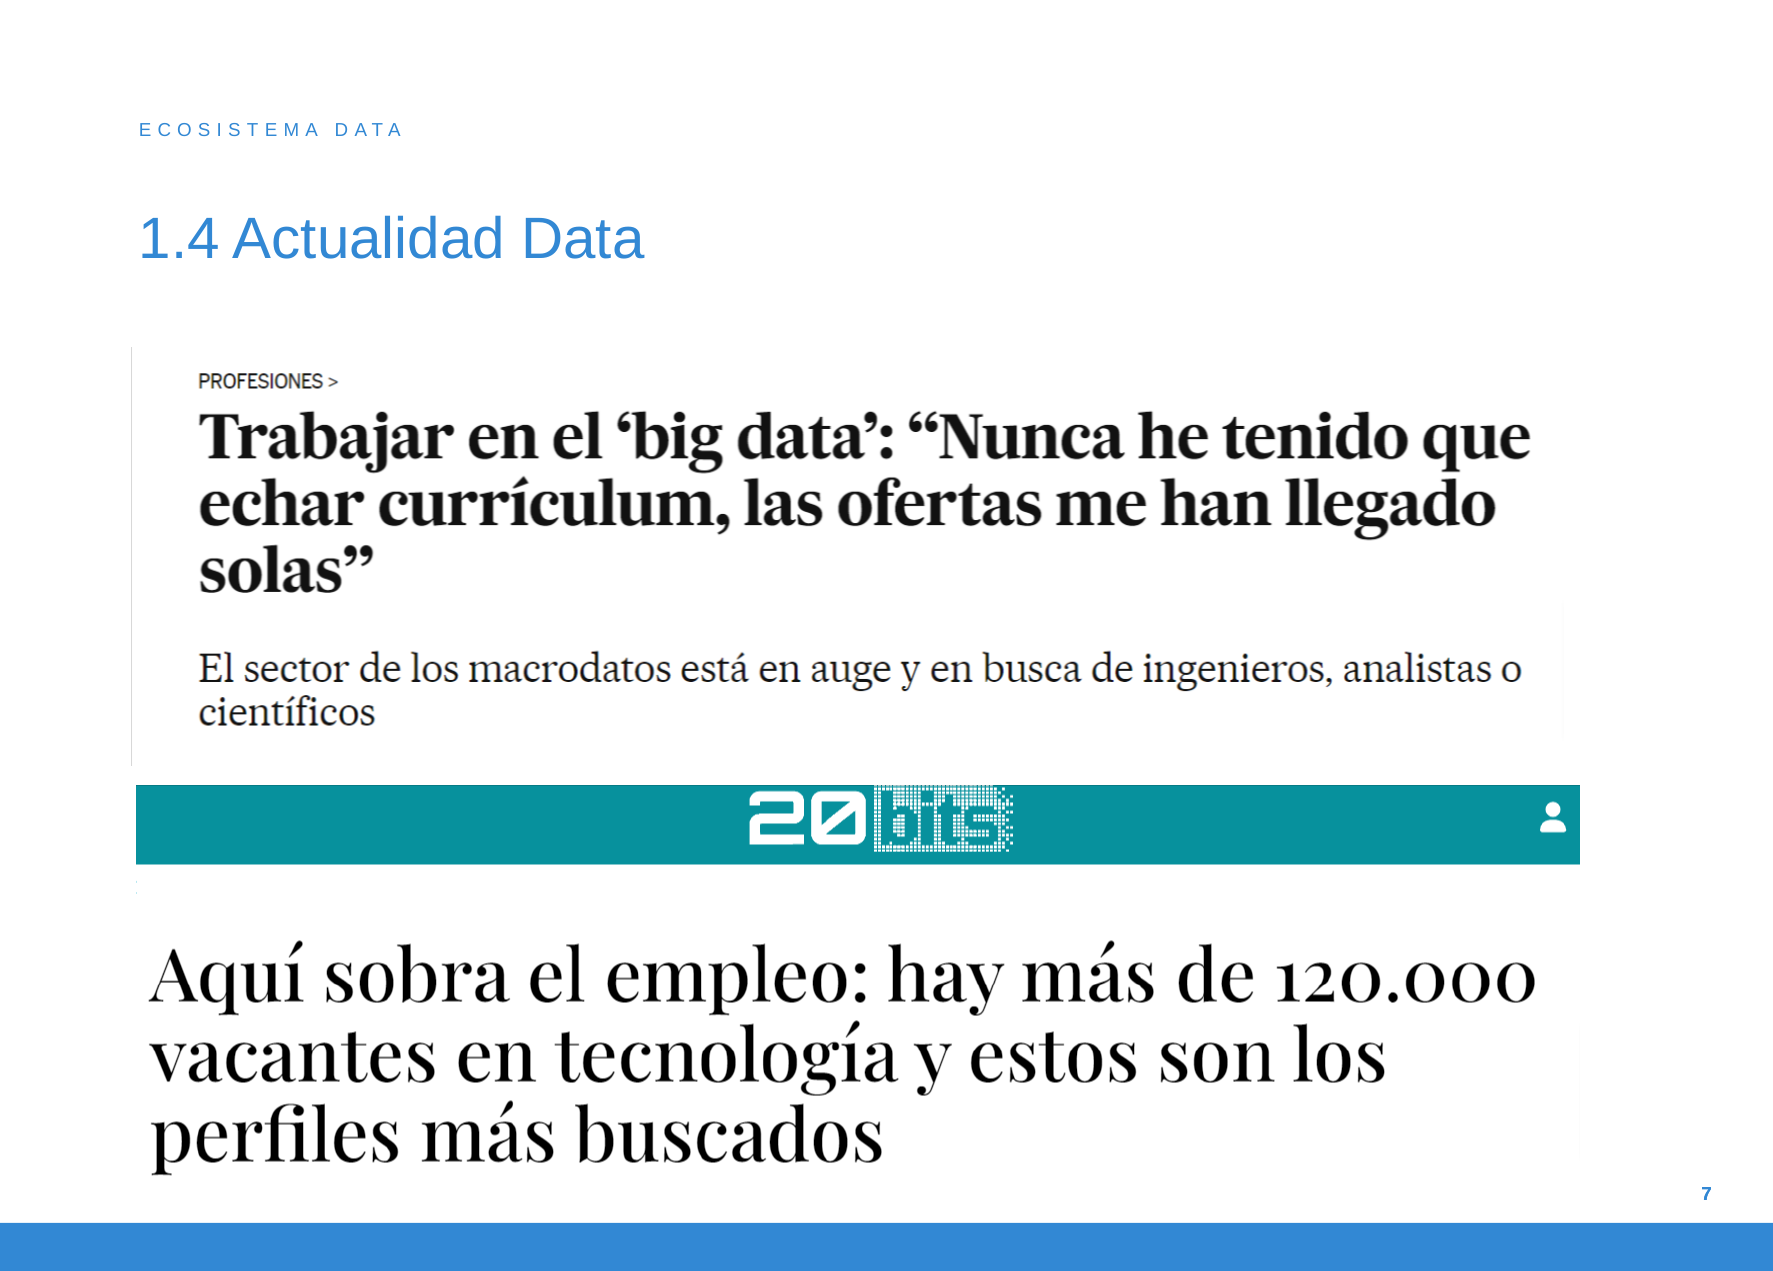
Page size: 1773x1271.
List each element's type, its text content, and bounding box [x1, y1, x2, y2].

list ECOSISTEMA DATA [123, 109, 899, 156]
text_box 7 [1686, 1162, 1756, 1223]
title 1.4 Actualidad Data [123, 193, 887, 264]
picture [131, 347, 1564, 766]
picture [136, 785, 1580, 1184]
